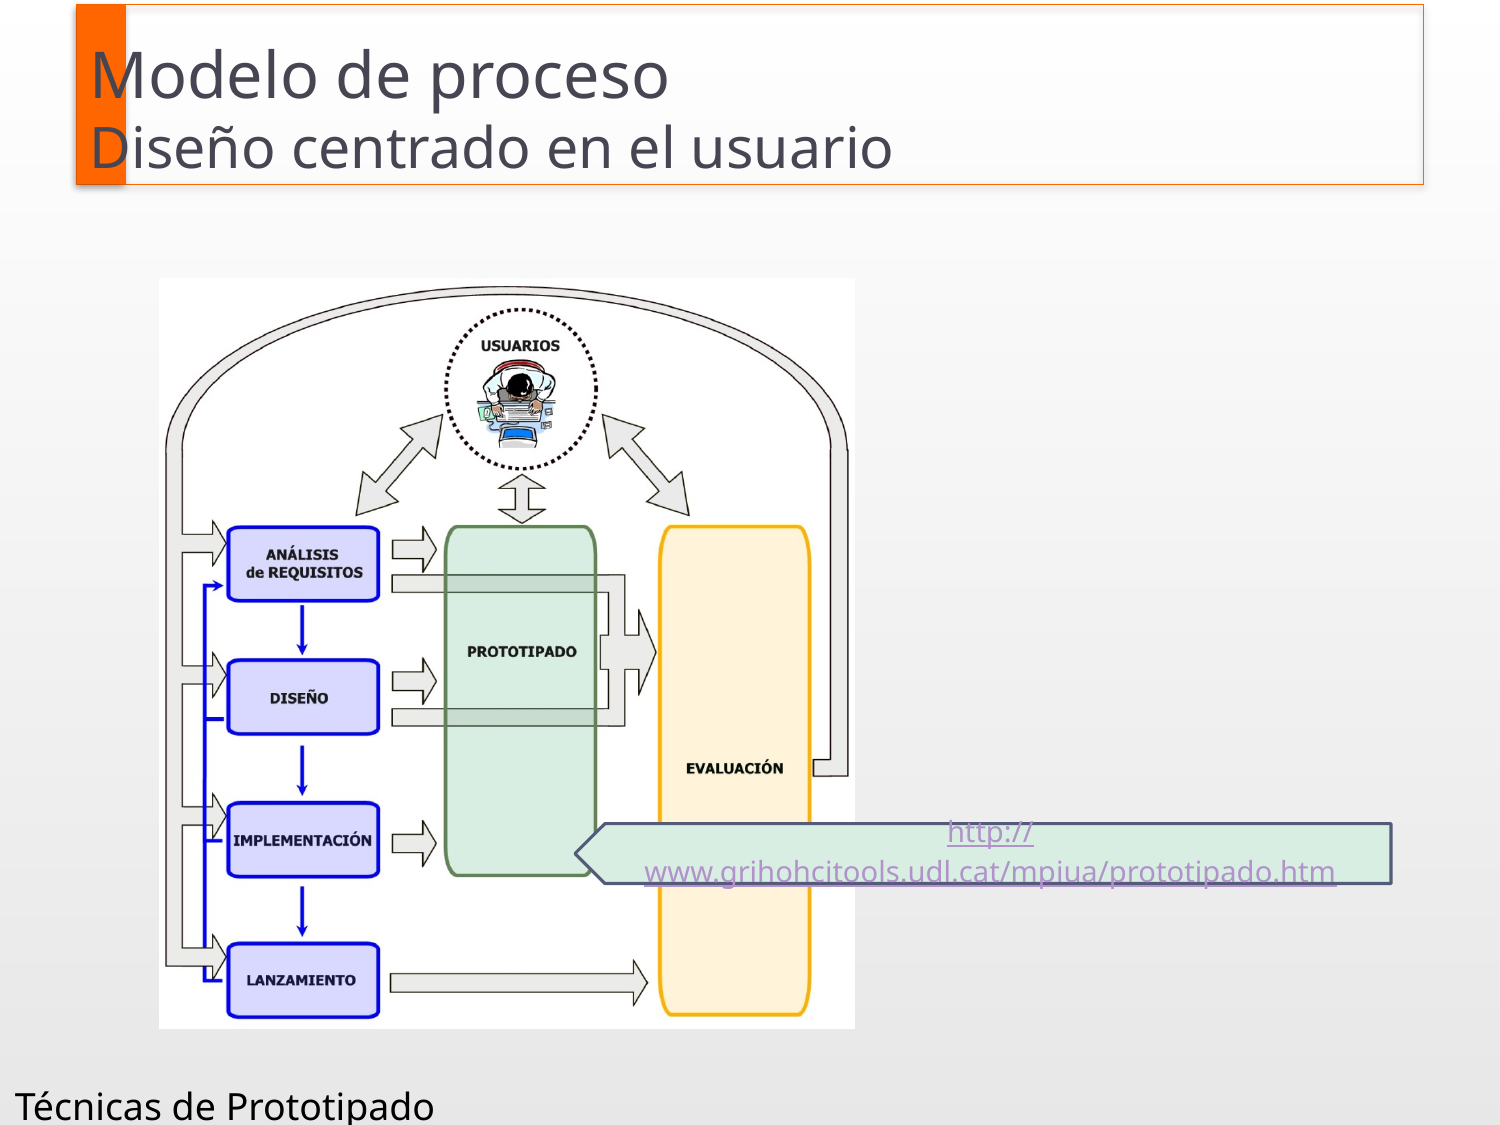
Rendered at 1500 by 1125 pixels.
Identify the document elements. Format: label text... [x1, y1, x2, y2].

text_box http://www.grihohcitools.udl.cat/mpiua/prototipado.htm [860, 822, 1393, 886]
footer Técnicas de Prototipado [0, 1075, 1317, 1125]
picture [159, 278, 855, 1029]
title Modelo de proceso Diseño centrado en el usuario [75, 24, 1425, 188]
